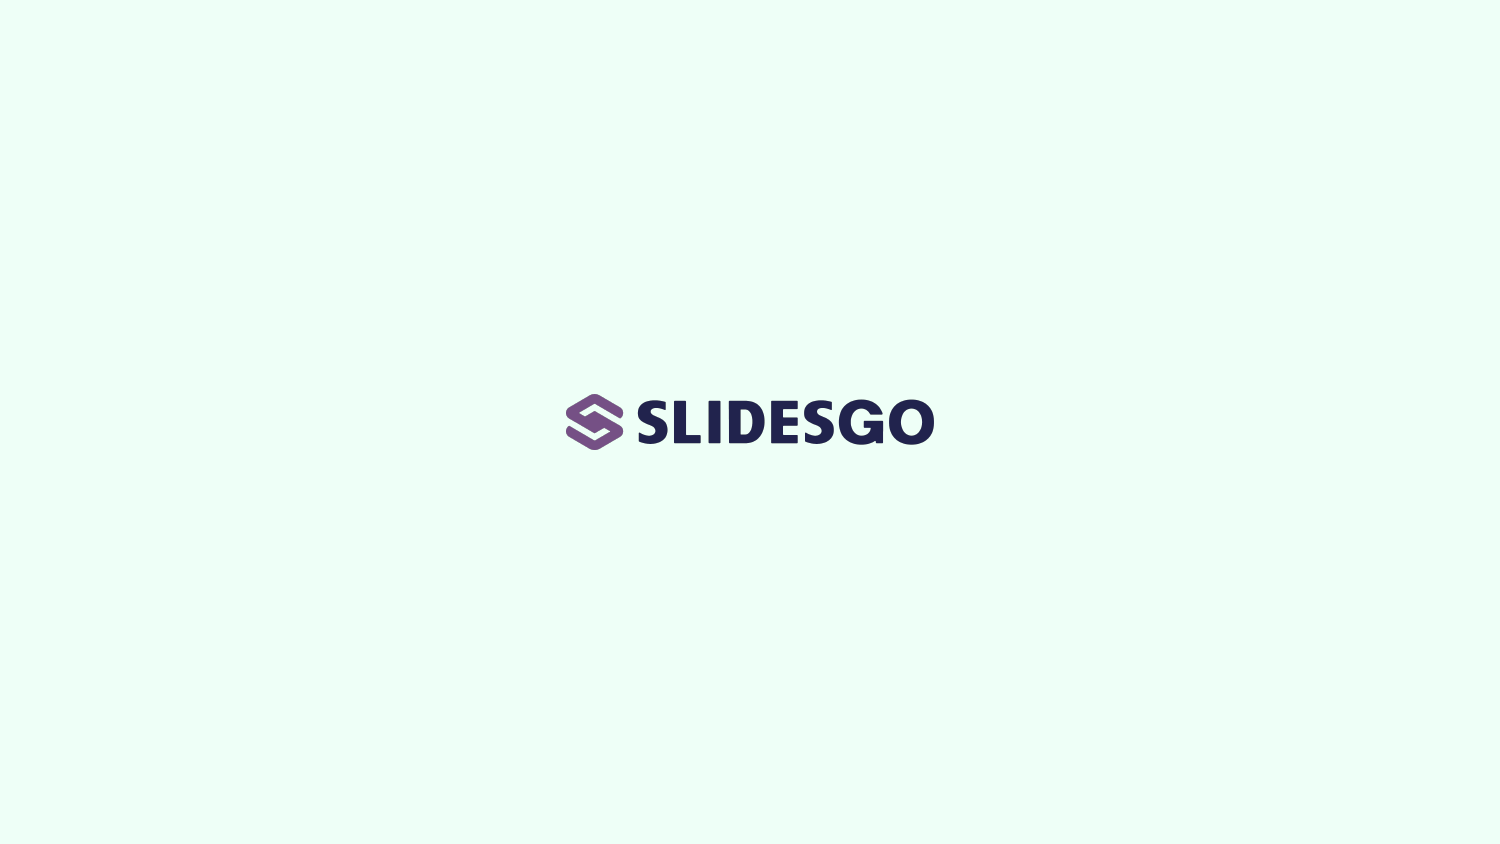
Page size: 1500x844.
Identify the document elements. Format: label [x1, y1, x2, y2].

picture [565, 393, 935, 450]
